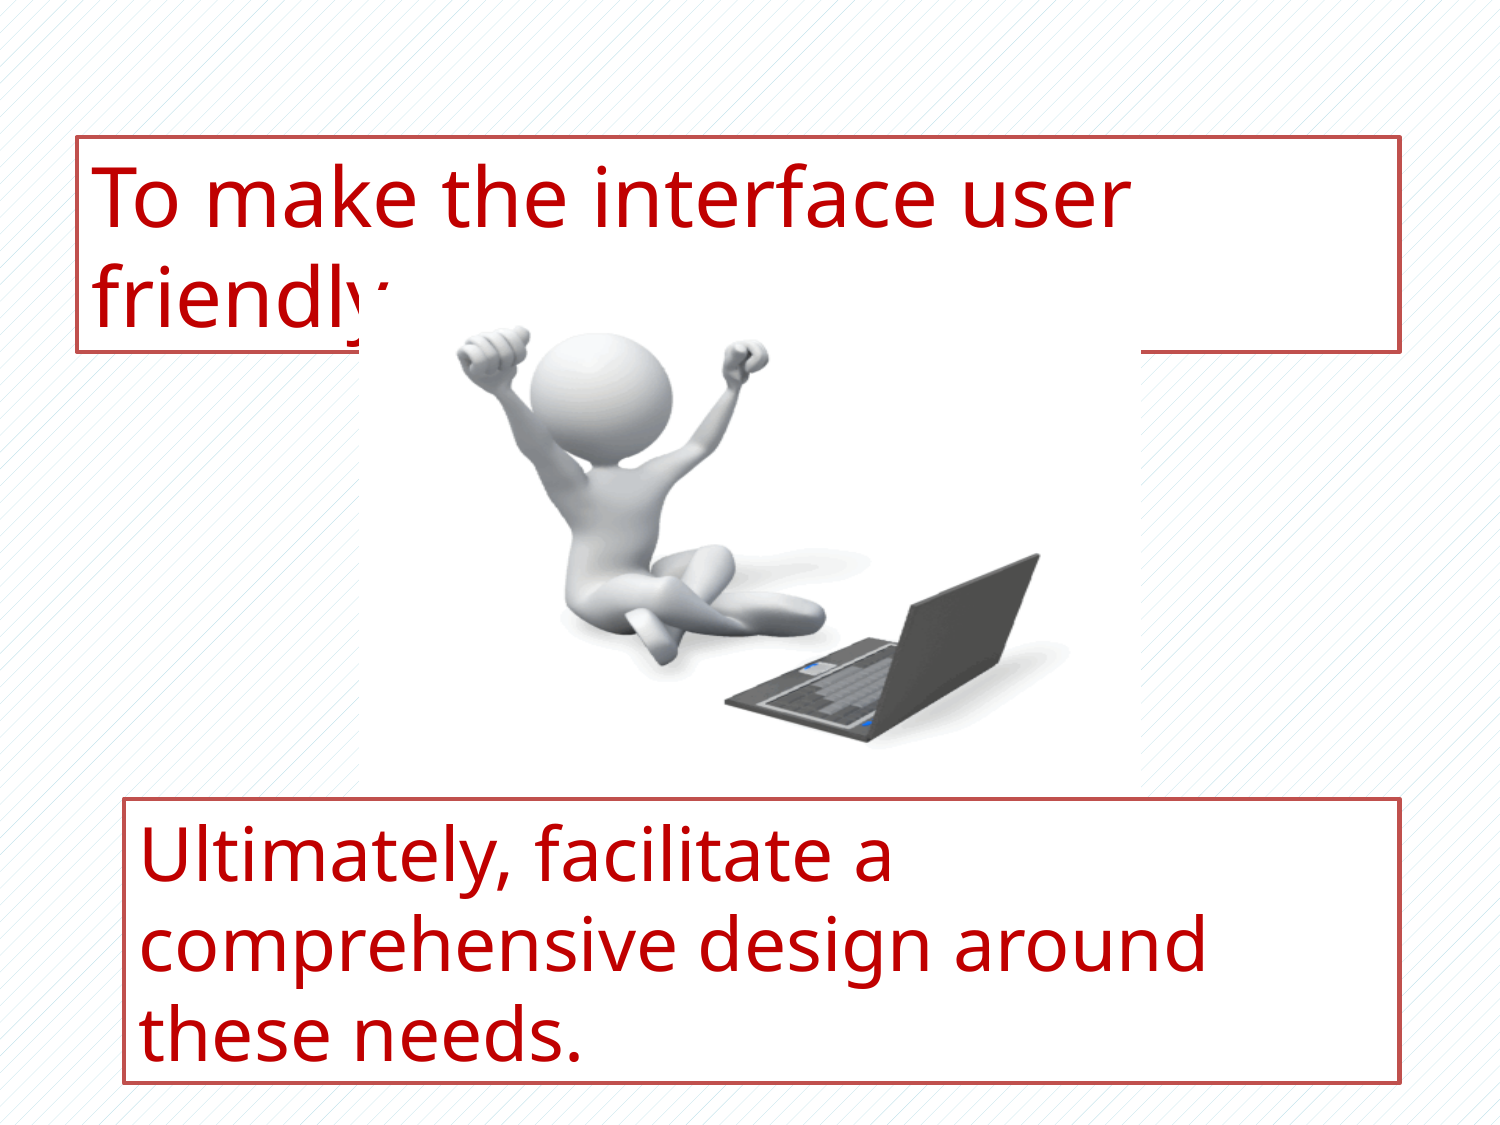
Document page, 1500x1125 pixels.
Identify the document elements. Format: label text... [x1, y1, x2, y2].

text_box Ultimately, facilitate a comprehensive design around these needs. [122, 797, 1402, 1085]
picture [359, 290, 1141, 799]
text_box To make the interface user friendly [75, 135, 1402, 354]
